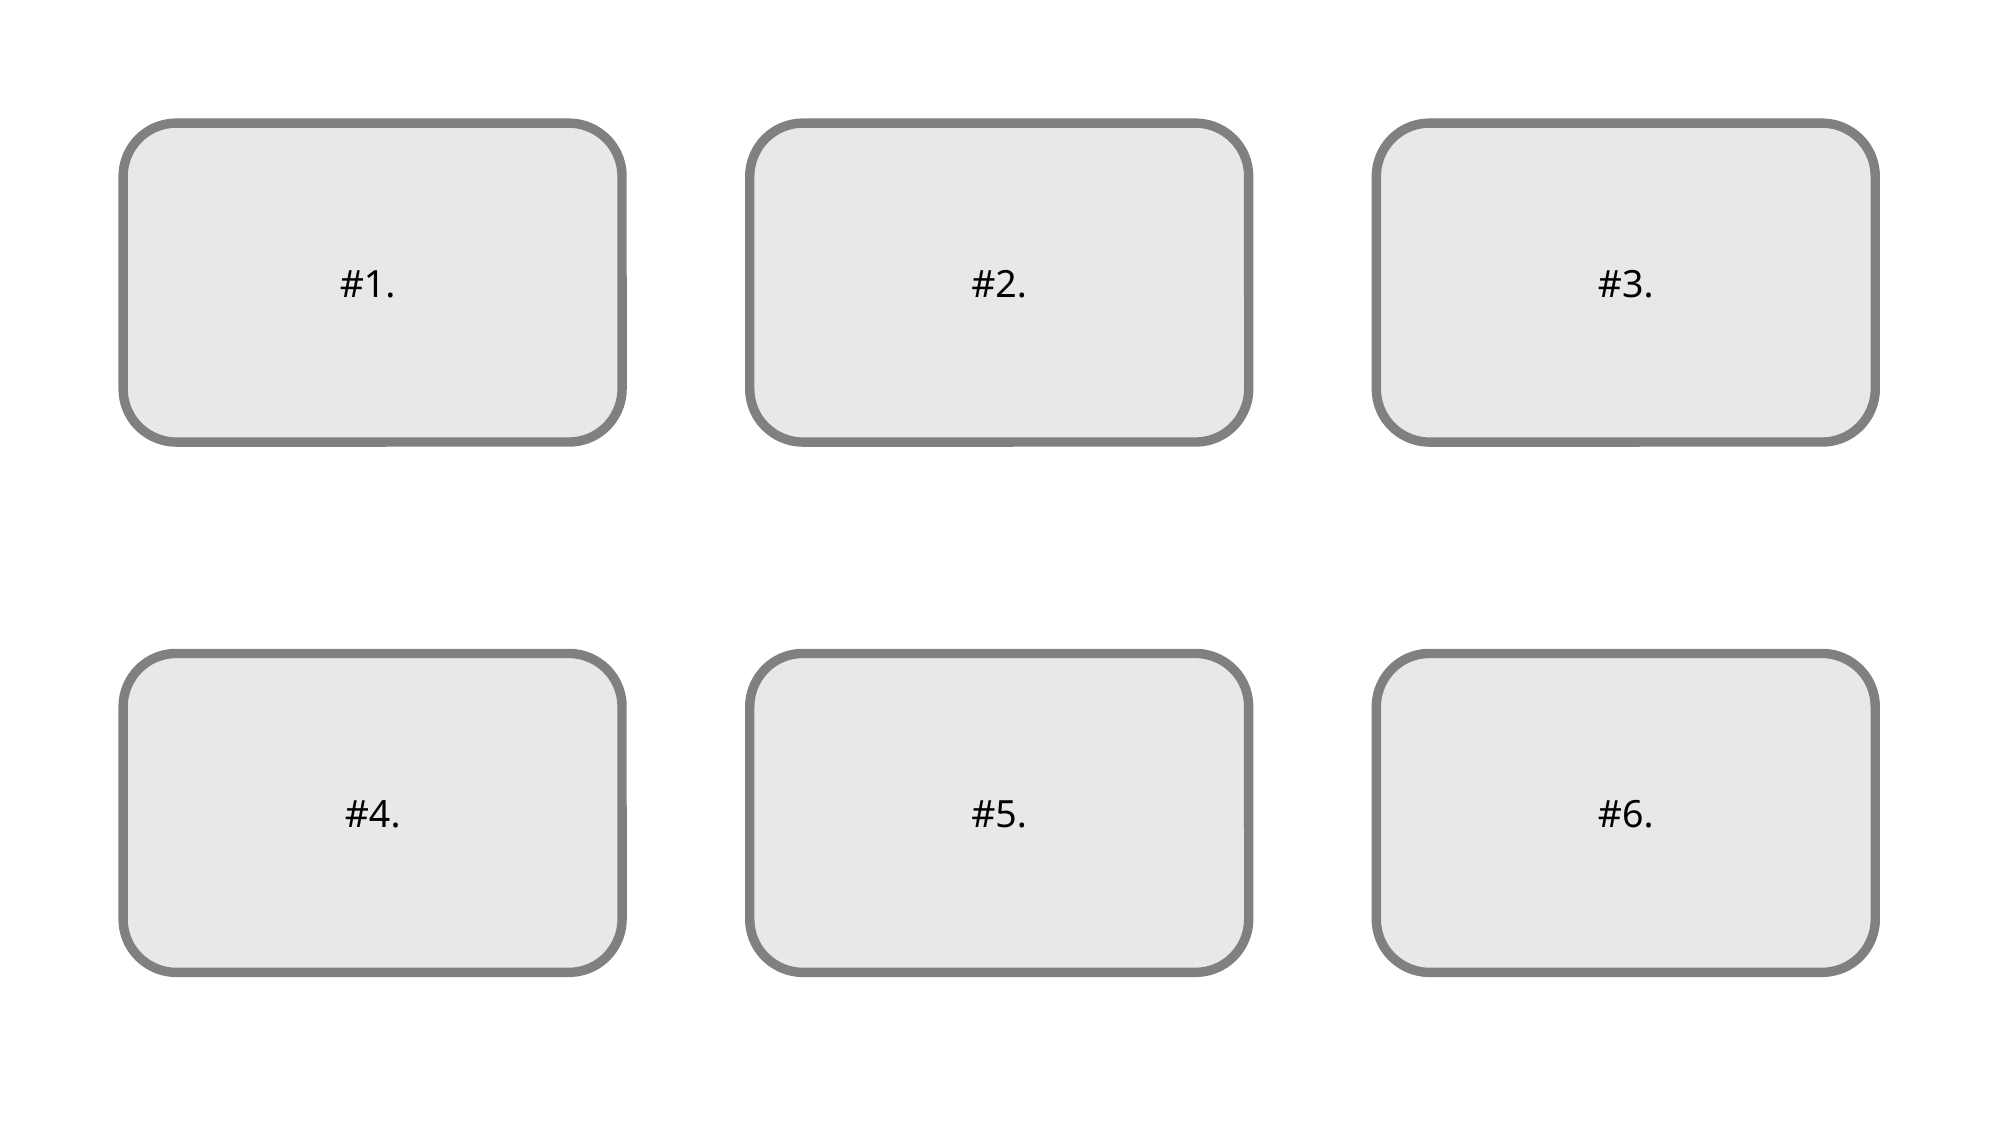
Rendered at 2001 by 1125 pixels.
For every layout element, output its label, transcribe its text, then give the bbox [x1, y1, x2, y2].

text_box #6. [1374, 651, 1877, 974]
text_box #3. [1374, 121, 1877, 444]
text_box #2. [748, 121, 1251, 444]
text_box #1. [121, 121, 624, 444]
text_box #4. [121, 651, 624, 974]
text_box #5. [748, 651, 1251, 974]
